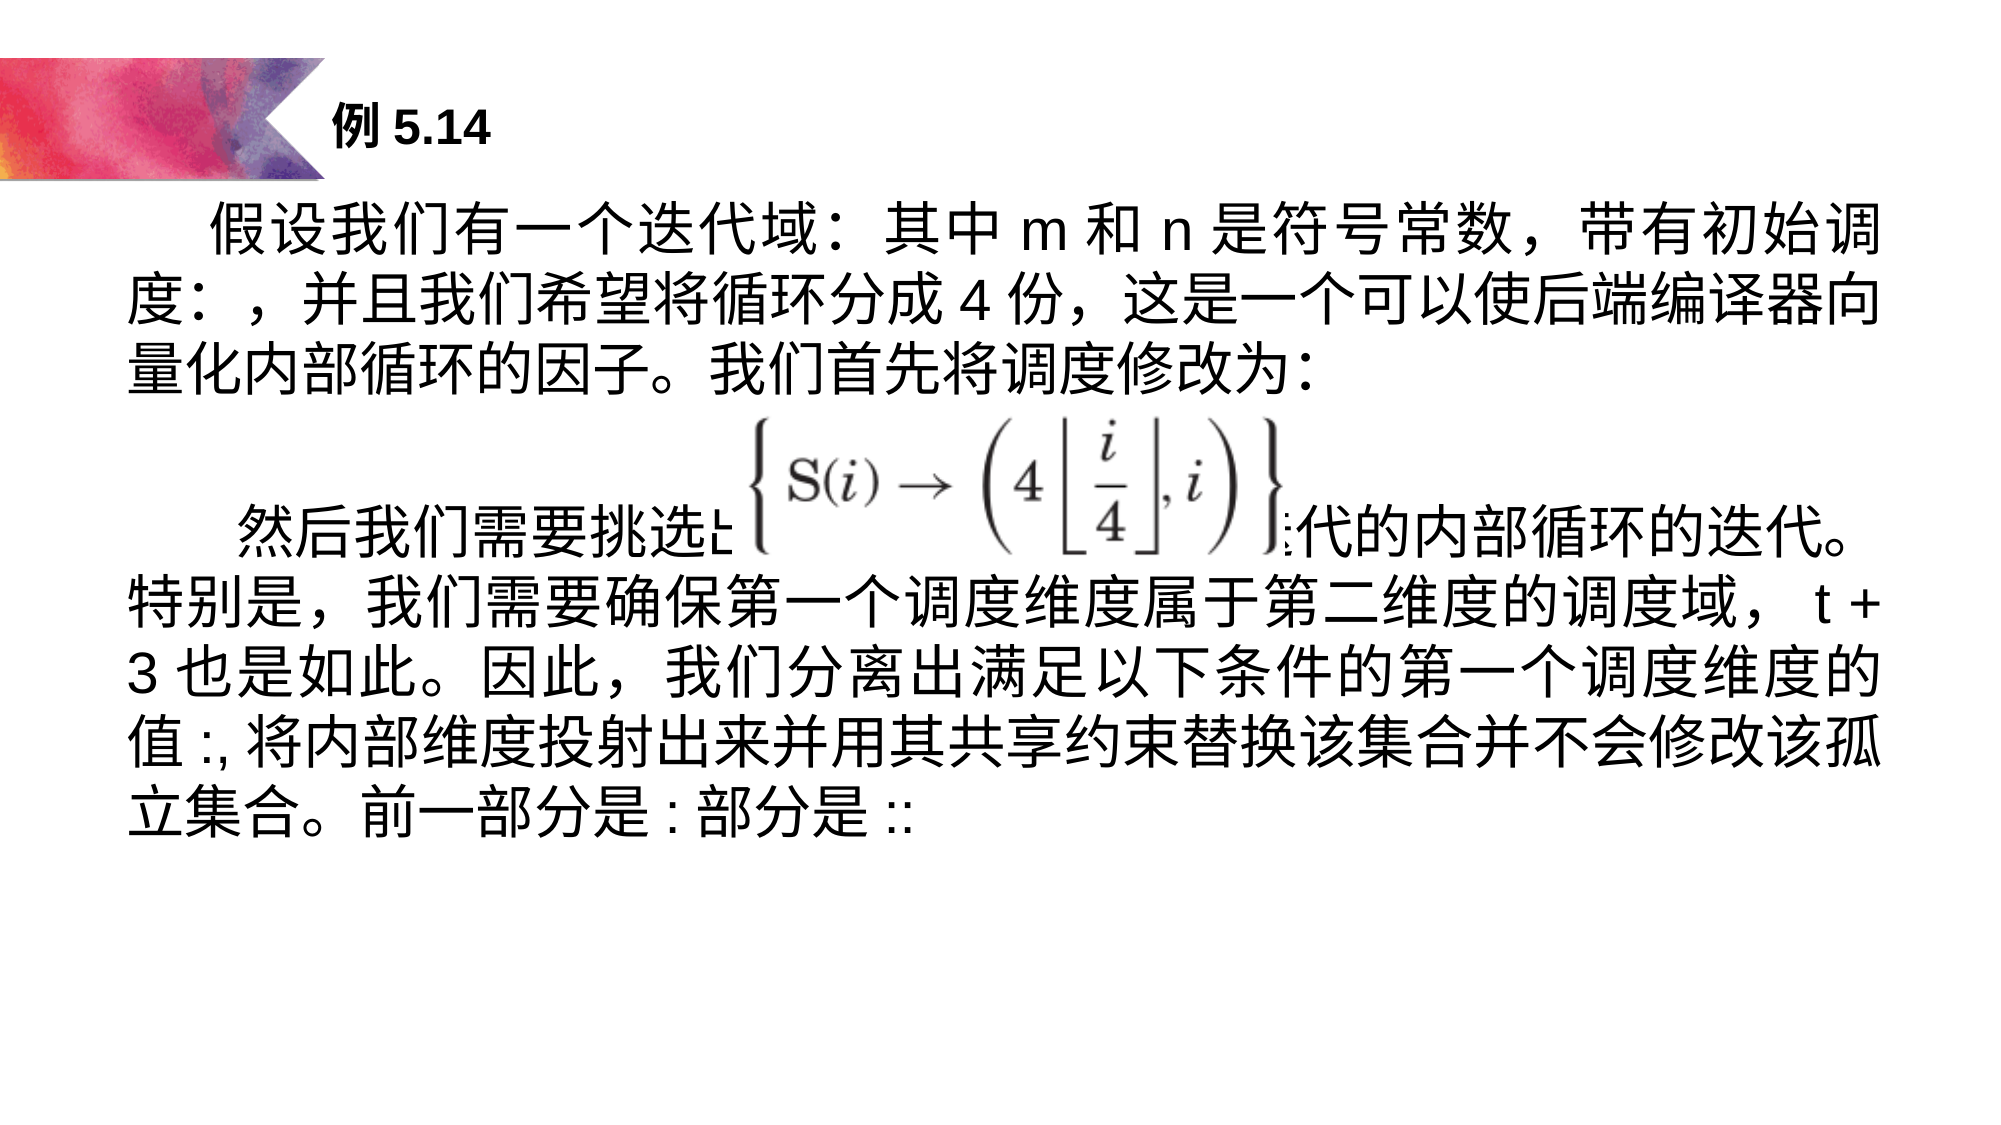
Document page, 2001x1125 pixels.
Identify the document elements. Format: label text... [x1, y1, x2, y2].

text_box 例5.14 [329, 87, 506, 163]
picture [0, 58, 326, 179]
picture [731, 403, 1285, 563]
